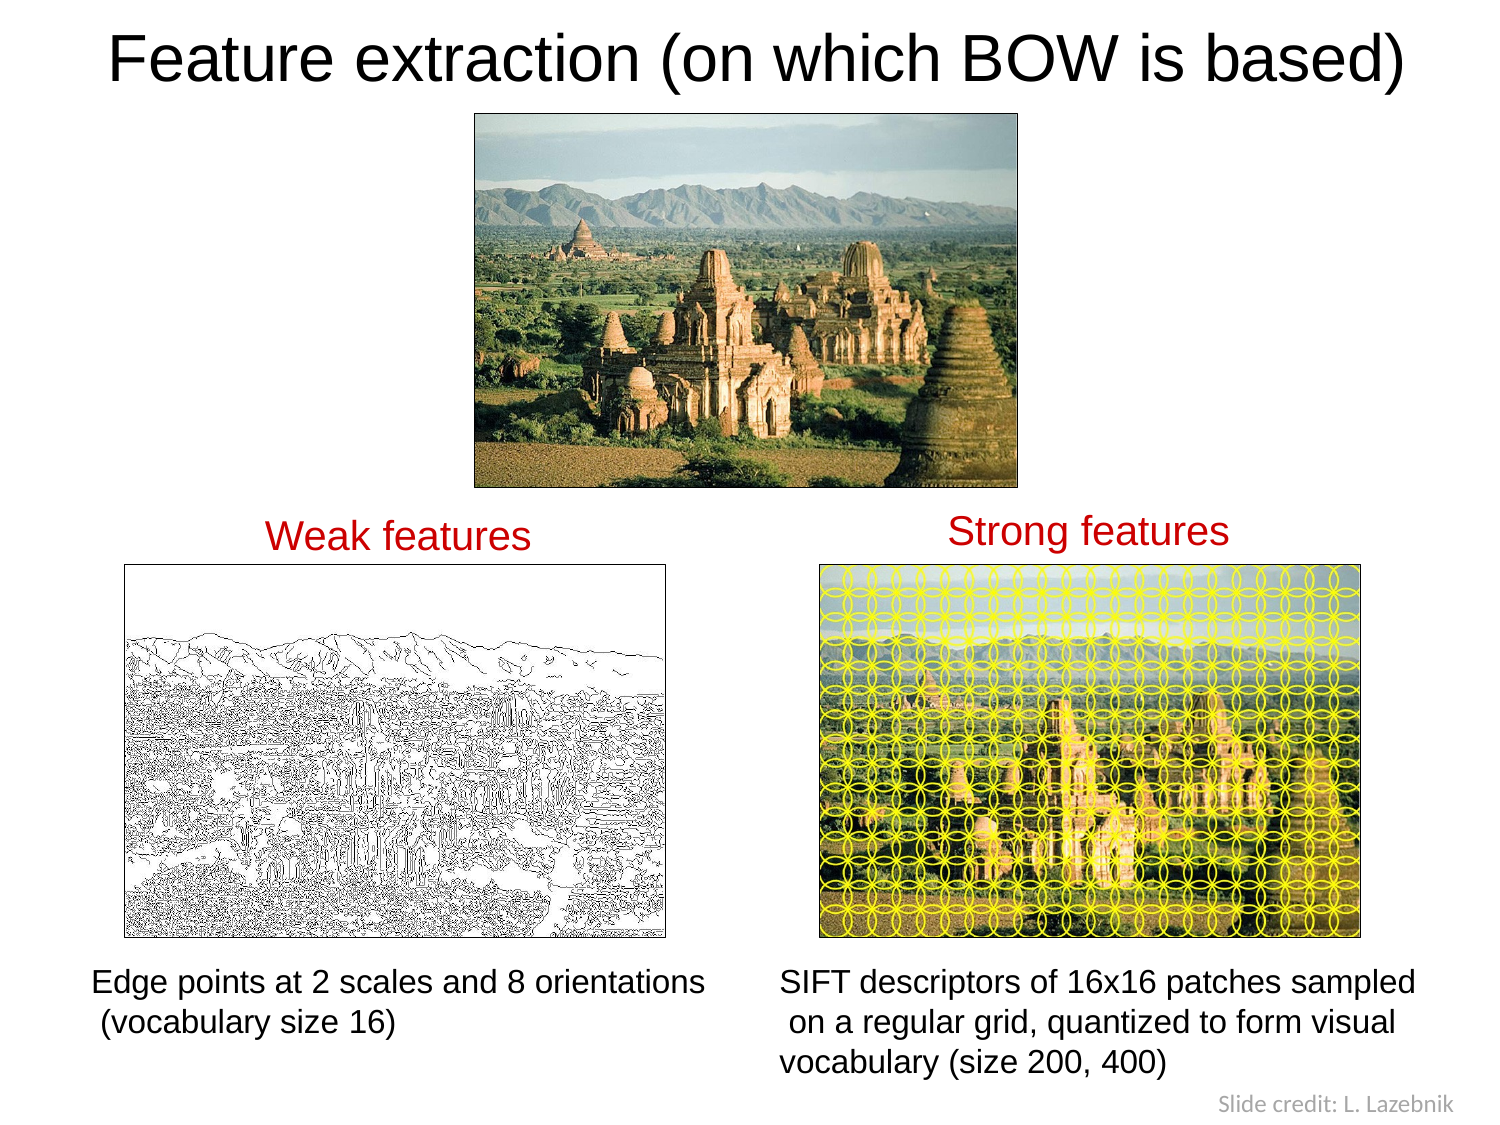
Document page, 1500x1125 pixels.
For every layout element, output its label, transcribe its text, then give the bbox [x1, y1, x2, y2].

text_box Weak features [262, 508, 536, 559]
text_box Slide credit: L. Lazebnik [1203, 1079, 1500, 1125]
title Feature extraction (on which BOW is based) [15, 14, 1500, 96]
text_box [819, 564, 1361, 938]
text_box [474, 113, 1018, 488]
text_box Strong features [945, 503, 1234, 555]
text_box SIFT descriptors of 16x16 patches sampled on a regular grid, quantized to form visual vocabulary (size 200, 400) [777, 960, 1425, 1081]
text_box Edge points at 2 scales and 8 orientations (vocabulary size 16) [88, 960, 713, 1041]
text_box [124, 564, 666, 938]
